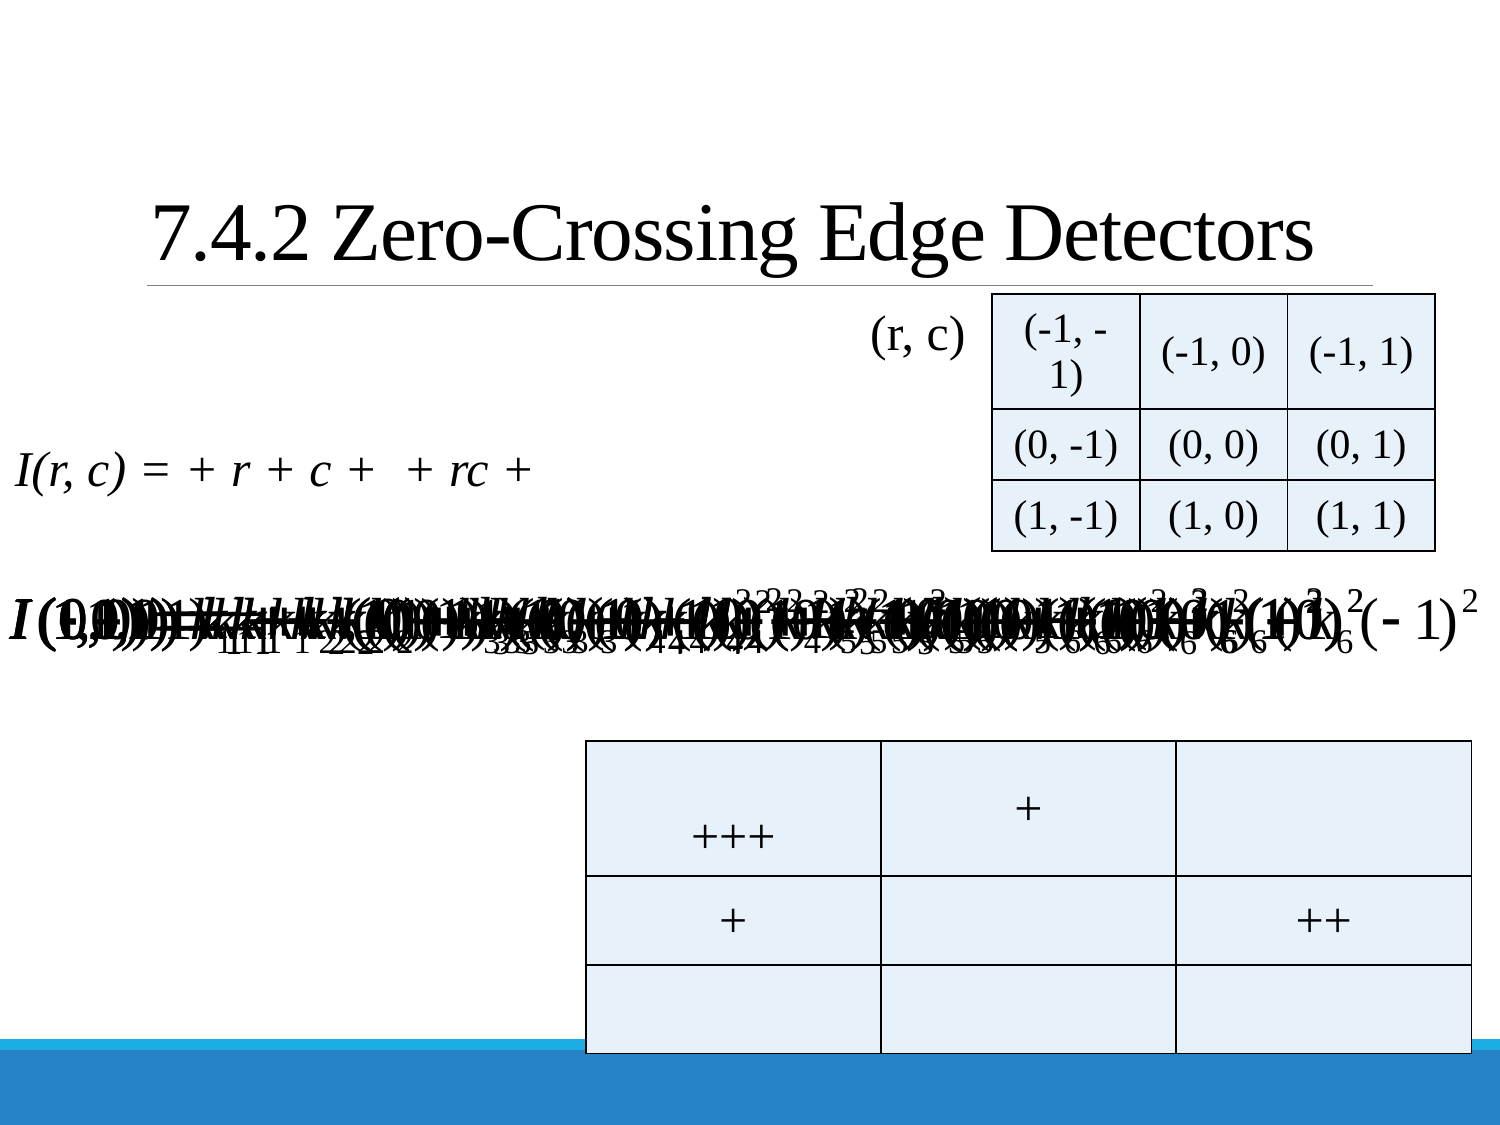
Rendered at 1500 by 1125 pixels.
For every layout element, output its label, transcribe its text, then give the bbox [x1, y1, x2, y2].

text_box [0, 574, 1259, 670]
title 7.4.2 Zero-Crossing Edge Detectors [135, 47, 1373, 285]
table_header (-1, 0) [1141, 295, 1287, 408]
table_header (-1, 1) [1288, 295, 1434, 408]
table_cell (0, 0) [1141, 410, 1287, 479]
text_box (r, c) [843, 293, 991, 368]
table_header (-1, -1) [993, 295, 1139, 408]
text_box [1264, 574, 1377, 670]
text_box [1384, 574, 1491, 670]
table_cell (1, 0) [1141, 481, 1287, 550]
table_cell (0, -1) [993, 410, 1139, 479]
table_cell (0, 1) [1288, 410, 1434, 479]
table_cell (1, -1) [993, 481, 1139, 550]
table_cell (1, 1) [1288, 481, 1434, 550]
